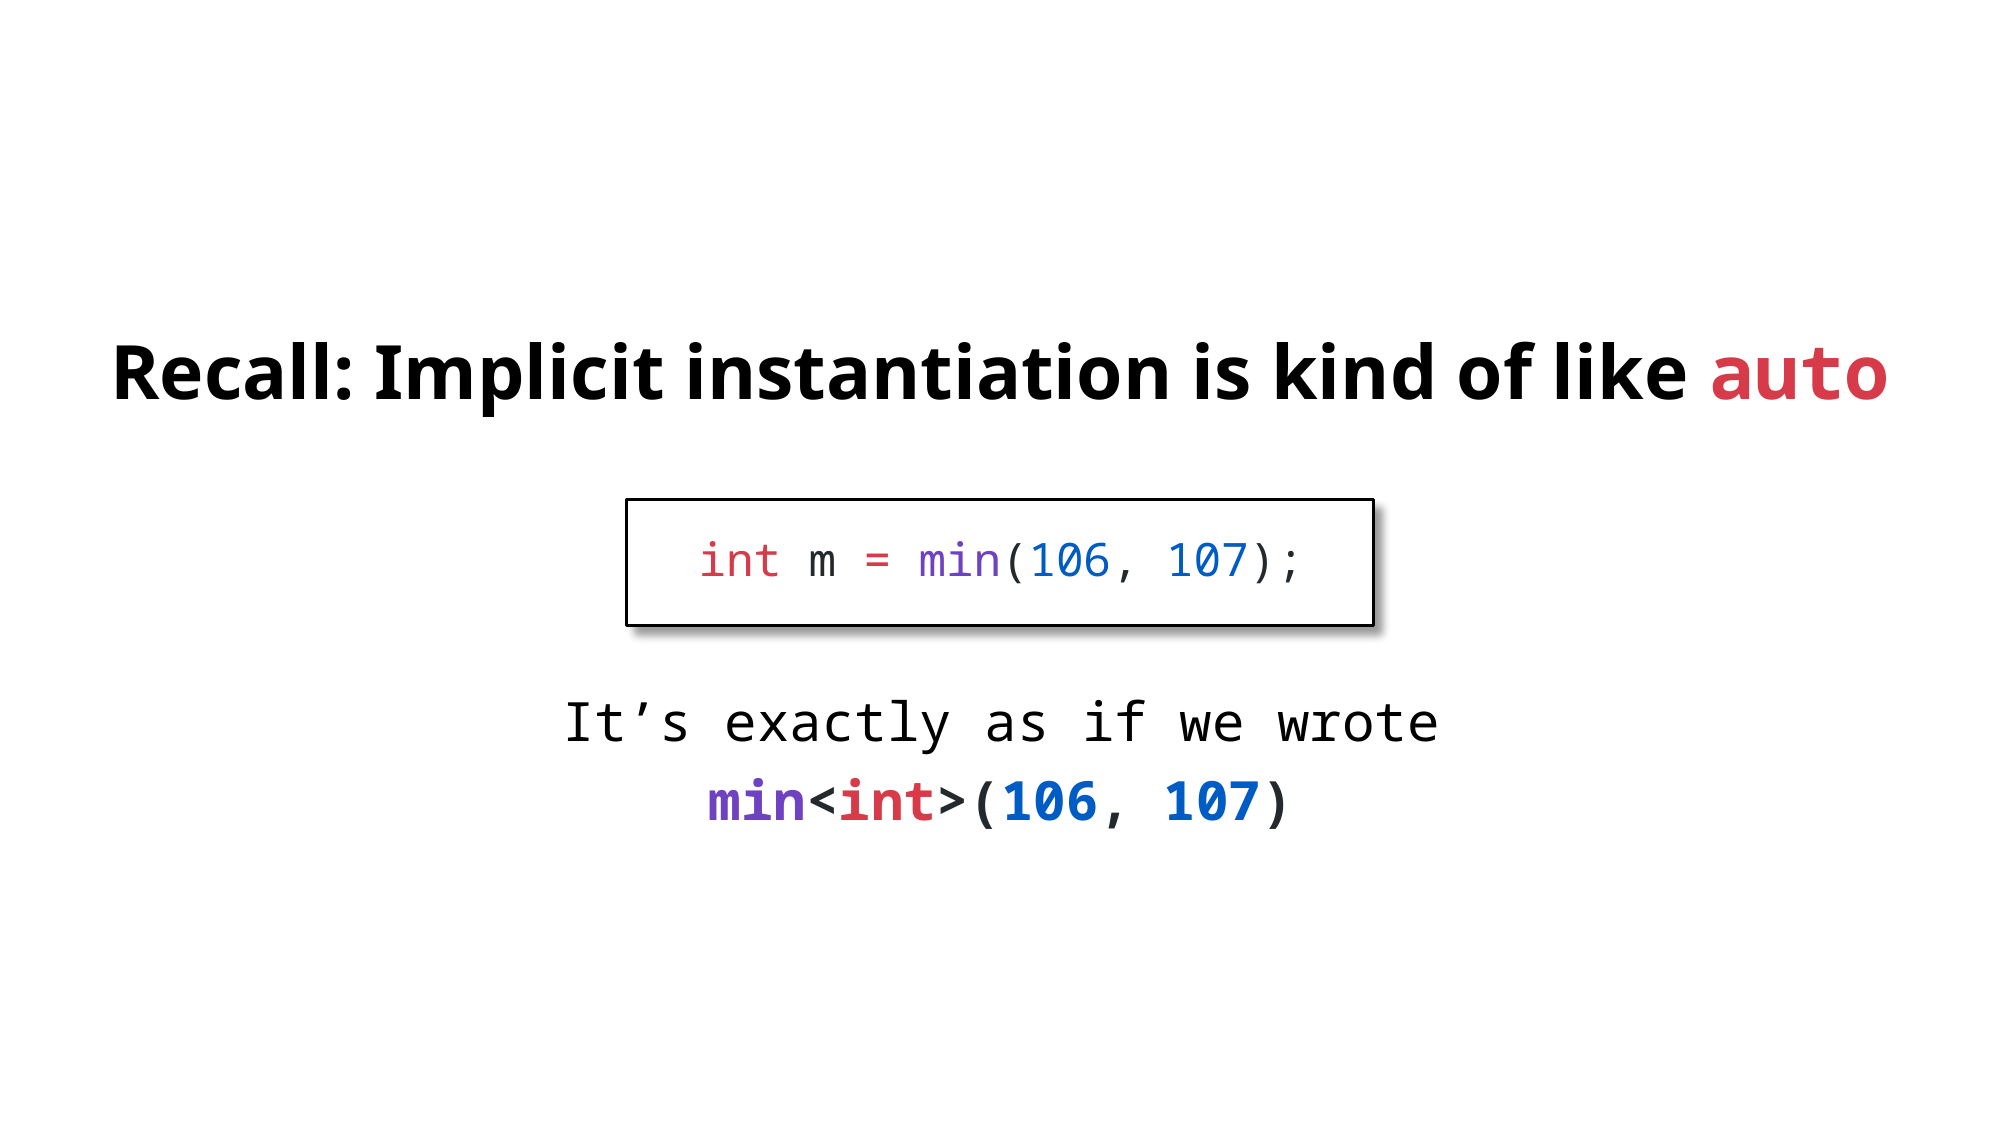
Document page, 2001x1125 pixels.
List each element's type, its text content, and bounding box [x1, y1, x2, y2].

title Recall: Implicit instantiation is kind of like auto [64, 312, 1936, 438]
text_box int m = min(106, 107); [626, 499, 1374, 626]
text_box It’s exactly as if we wrote min<int>(106, 107) [513, 687, 1487, 988]
